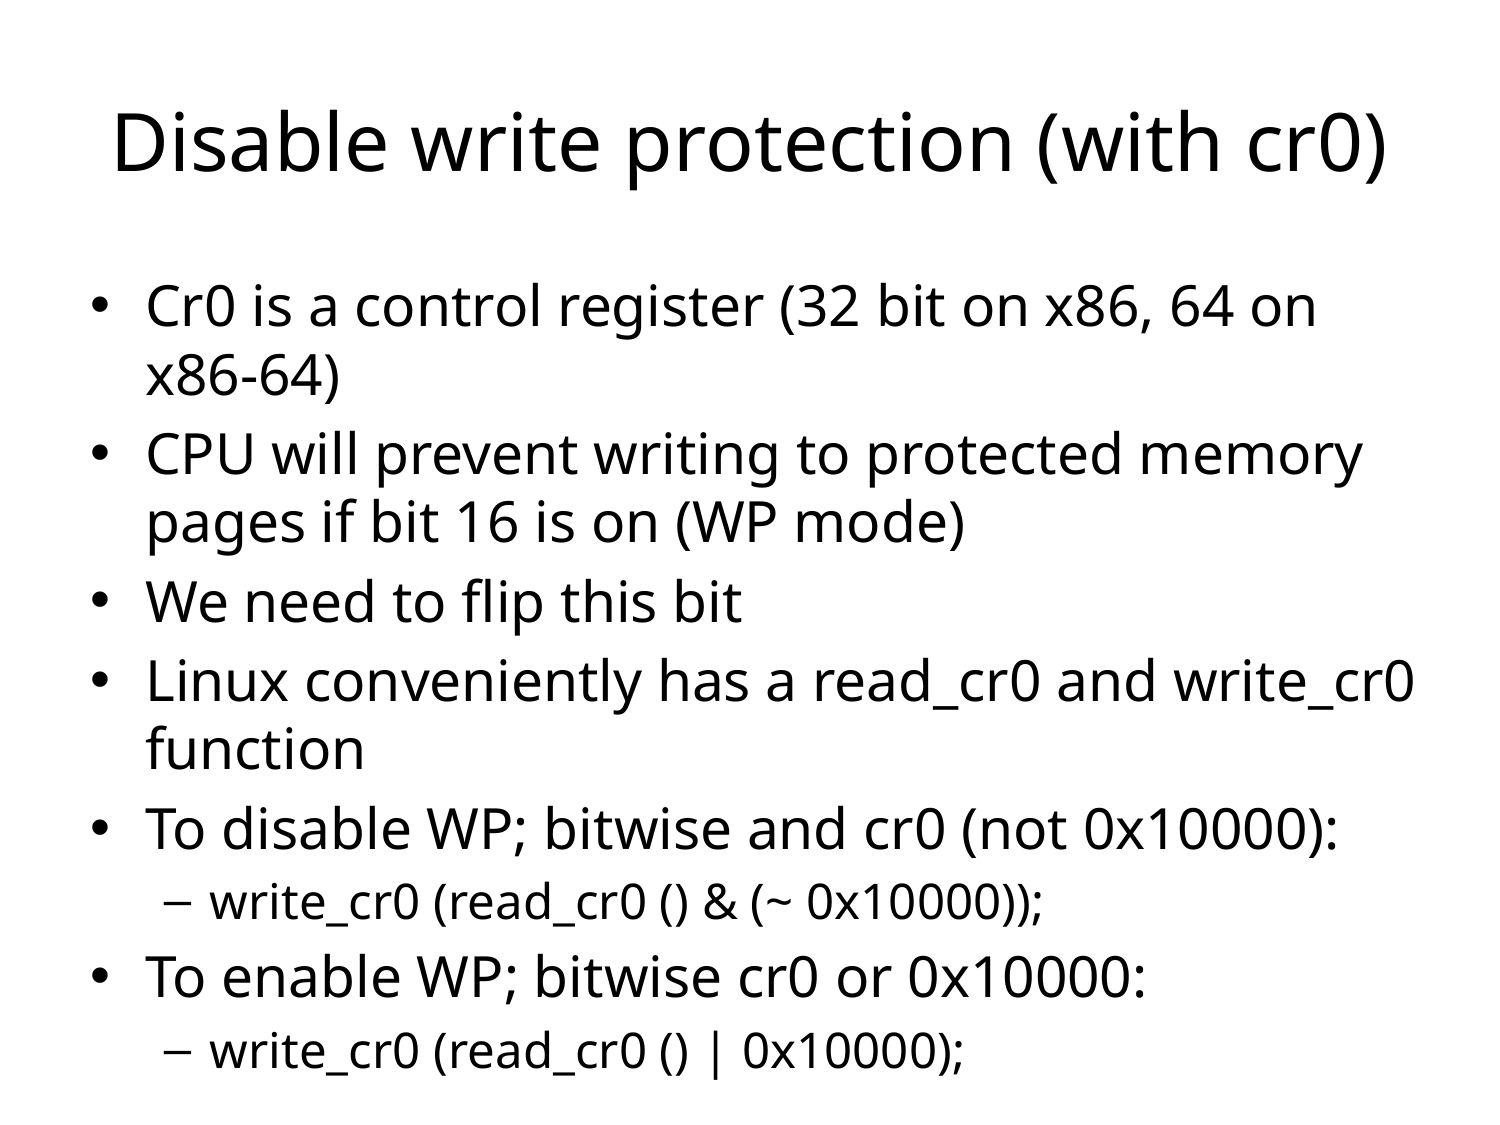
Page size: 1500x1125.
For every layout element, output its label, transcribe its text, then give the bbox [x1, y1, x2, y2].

list Cr0 is a control register (32 bit on x86, 64 on x86-64) CPU will prevent writing to protected memory pages if bit 16 is on (WP mode) We need to flip this bit Linux conveniently has a read_cr0 and write_cr0 function To disable WP; bitwise and cr0 (not 0x10000): write_cr0 (read_cr0 () & (~ 0x10000)); To enable WP; bitwise cr0 or 0x10000: write_cr0 (read_cr0 () | 0x10000); [75, 262, 1442, 1090]
title Disable write protection (with cr0) [75, 45, 1425, 233]
